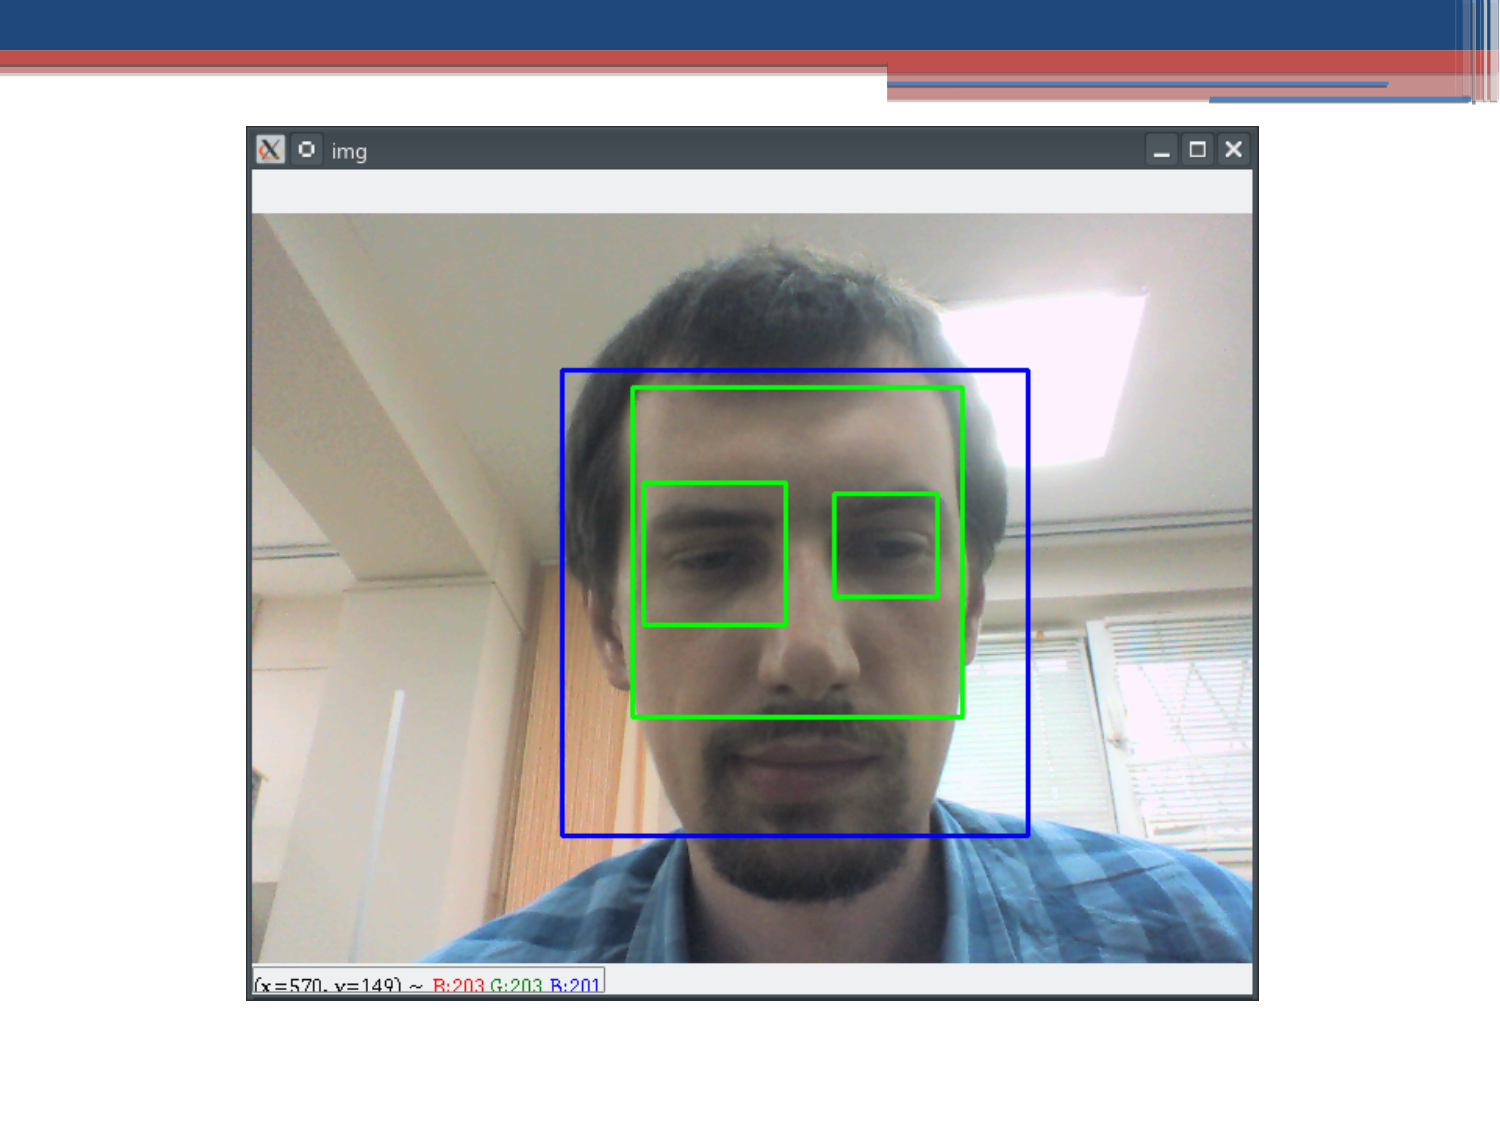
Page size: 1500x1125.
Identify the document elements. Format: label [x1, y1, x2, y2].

picture [246, 126, 1259, 1002]
